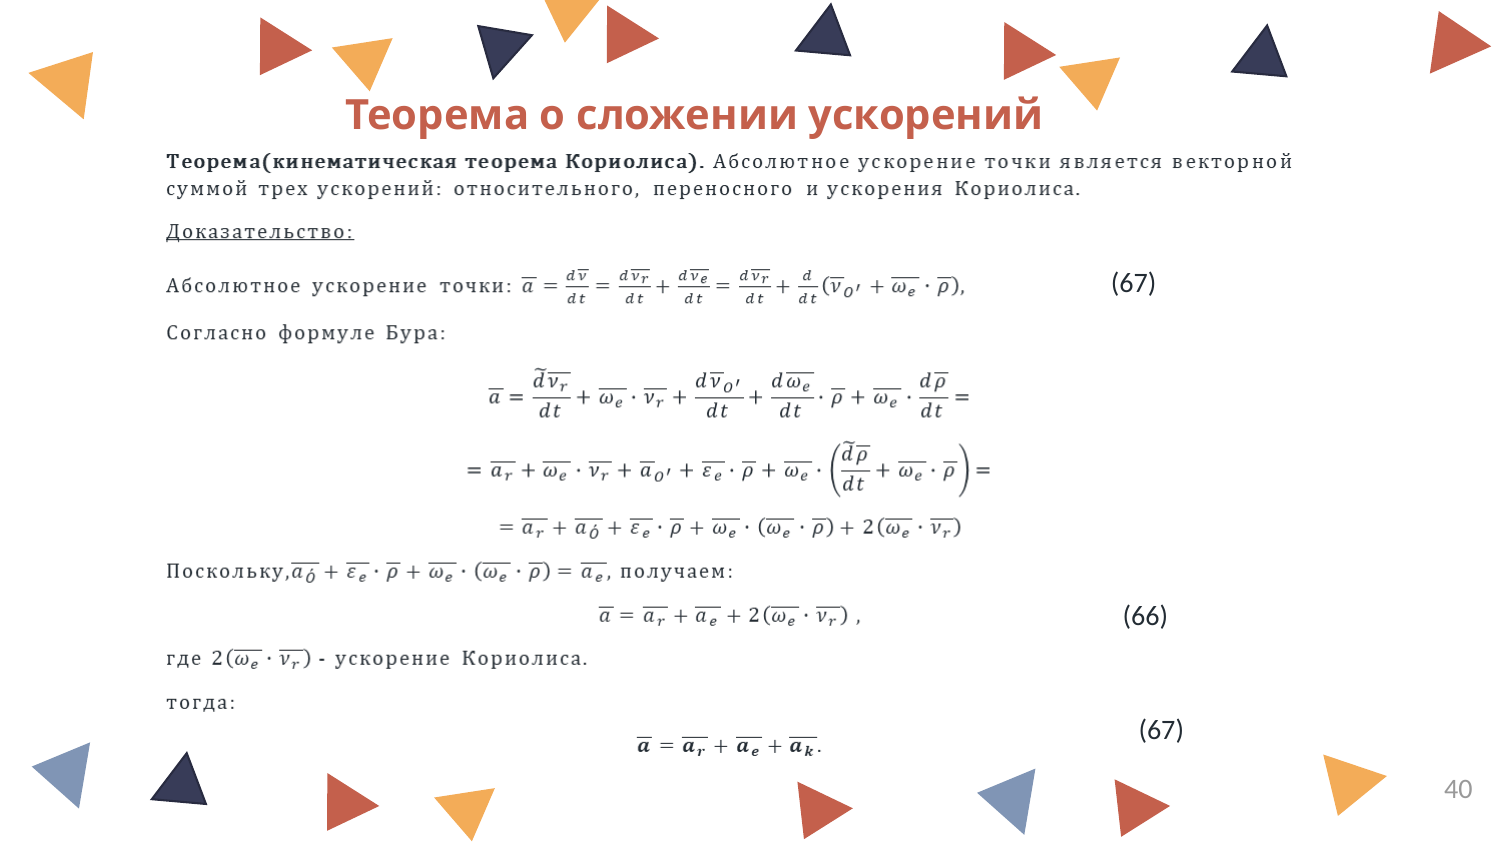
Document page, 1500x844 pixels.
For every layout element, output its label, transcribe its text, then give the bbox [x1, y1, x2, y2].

text_box [1004, 23, 1055, 79]
text_box [795, 4, 851, 56]
text_box [607, 7, 657, 62]
text_box [436, 789, 494, 840]
text_box (67) [1123, 696, 1268, 760]
text_box [28, 52, 93, 120]
text_box Теорема о сложении ускорений [110, 80, 1279, 146]
text_box [151, 753, 206, 804]
text_box [1324, 756, 1385, 815]
text_box [151, 140, 1309, 821]
text_box [478, 26, 532, 79]
text_box [1061, 58, 1119, 80]
text_box [333, 39, 391, 80]
text_box [33, 744, 89, 807]
text_box [545, 0, 598, 41]
text_box [1431, 12, 1490, 72]
text_box 40 [1429, 763, 1497, 812]
text_box [260, 19, 311, 74]
text_box [328, 774, 378, 830]
text_box [798, 783, 851, 838]
text_box [979, 770, 1035, 833]
text_box (67) [1095, 249, 1241, 314]
text_box (66) [1107, 582, 1252, 647]
text_box [1232, 25, 1287, 77]
text_box [1115, 781, 1168, 836]
